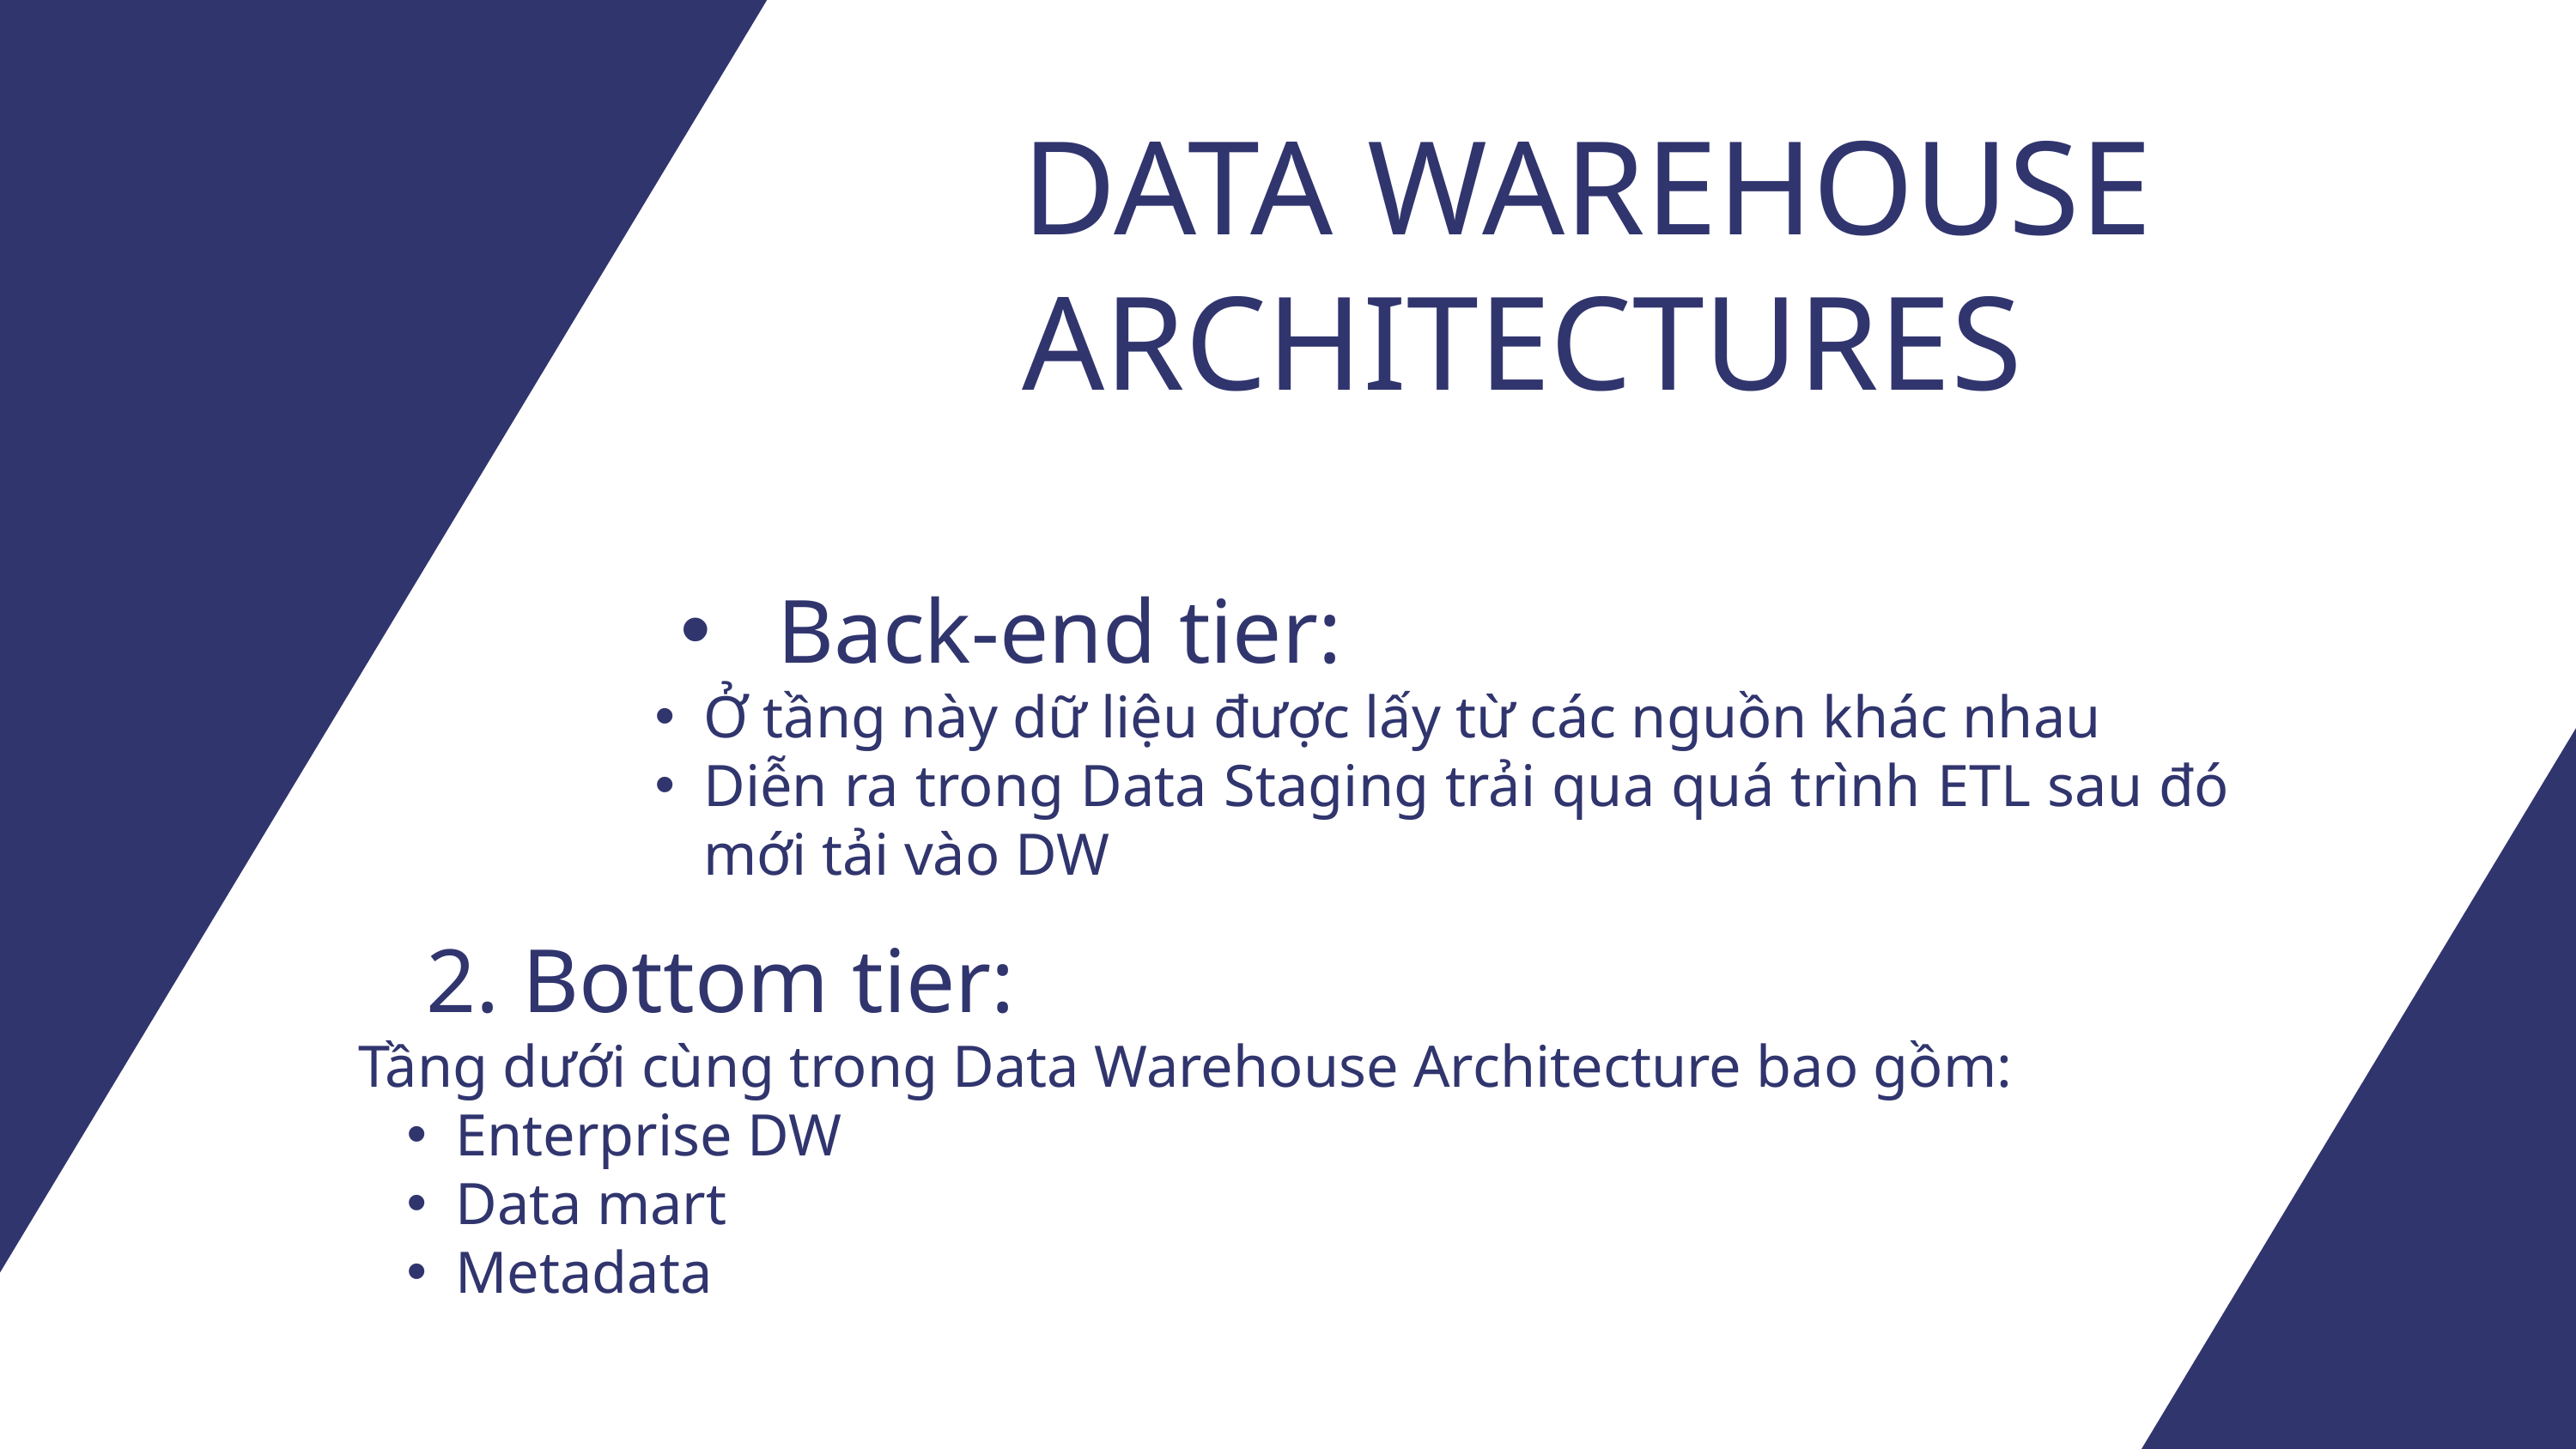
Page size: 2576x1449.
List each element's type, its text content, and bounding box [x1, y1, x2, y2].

text_box 2. Bottom tier: Tầng dưới cùng trong Data Warehouse Architecture bao gồm: Enterprise DW Data mart Metadata [358, 925, 2232, 1306]
text_box DATA WAREHOUSE ARCHITECTURES [1022, 106, 2385, 416]
text_box Back-end tier: Ở tầng này dữ liệu được lấy từ các nguồn khác nhau Diễn ra trong Data Staging trải qua quá trình ETL sau đó mới tải vào DW [606, 576, 2232, 925]
text_box [0, 0, 2576, 1449]
